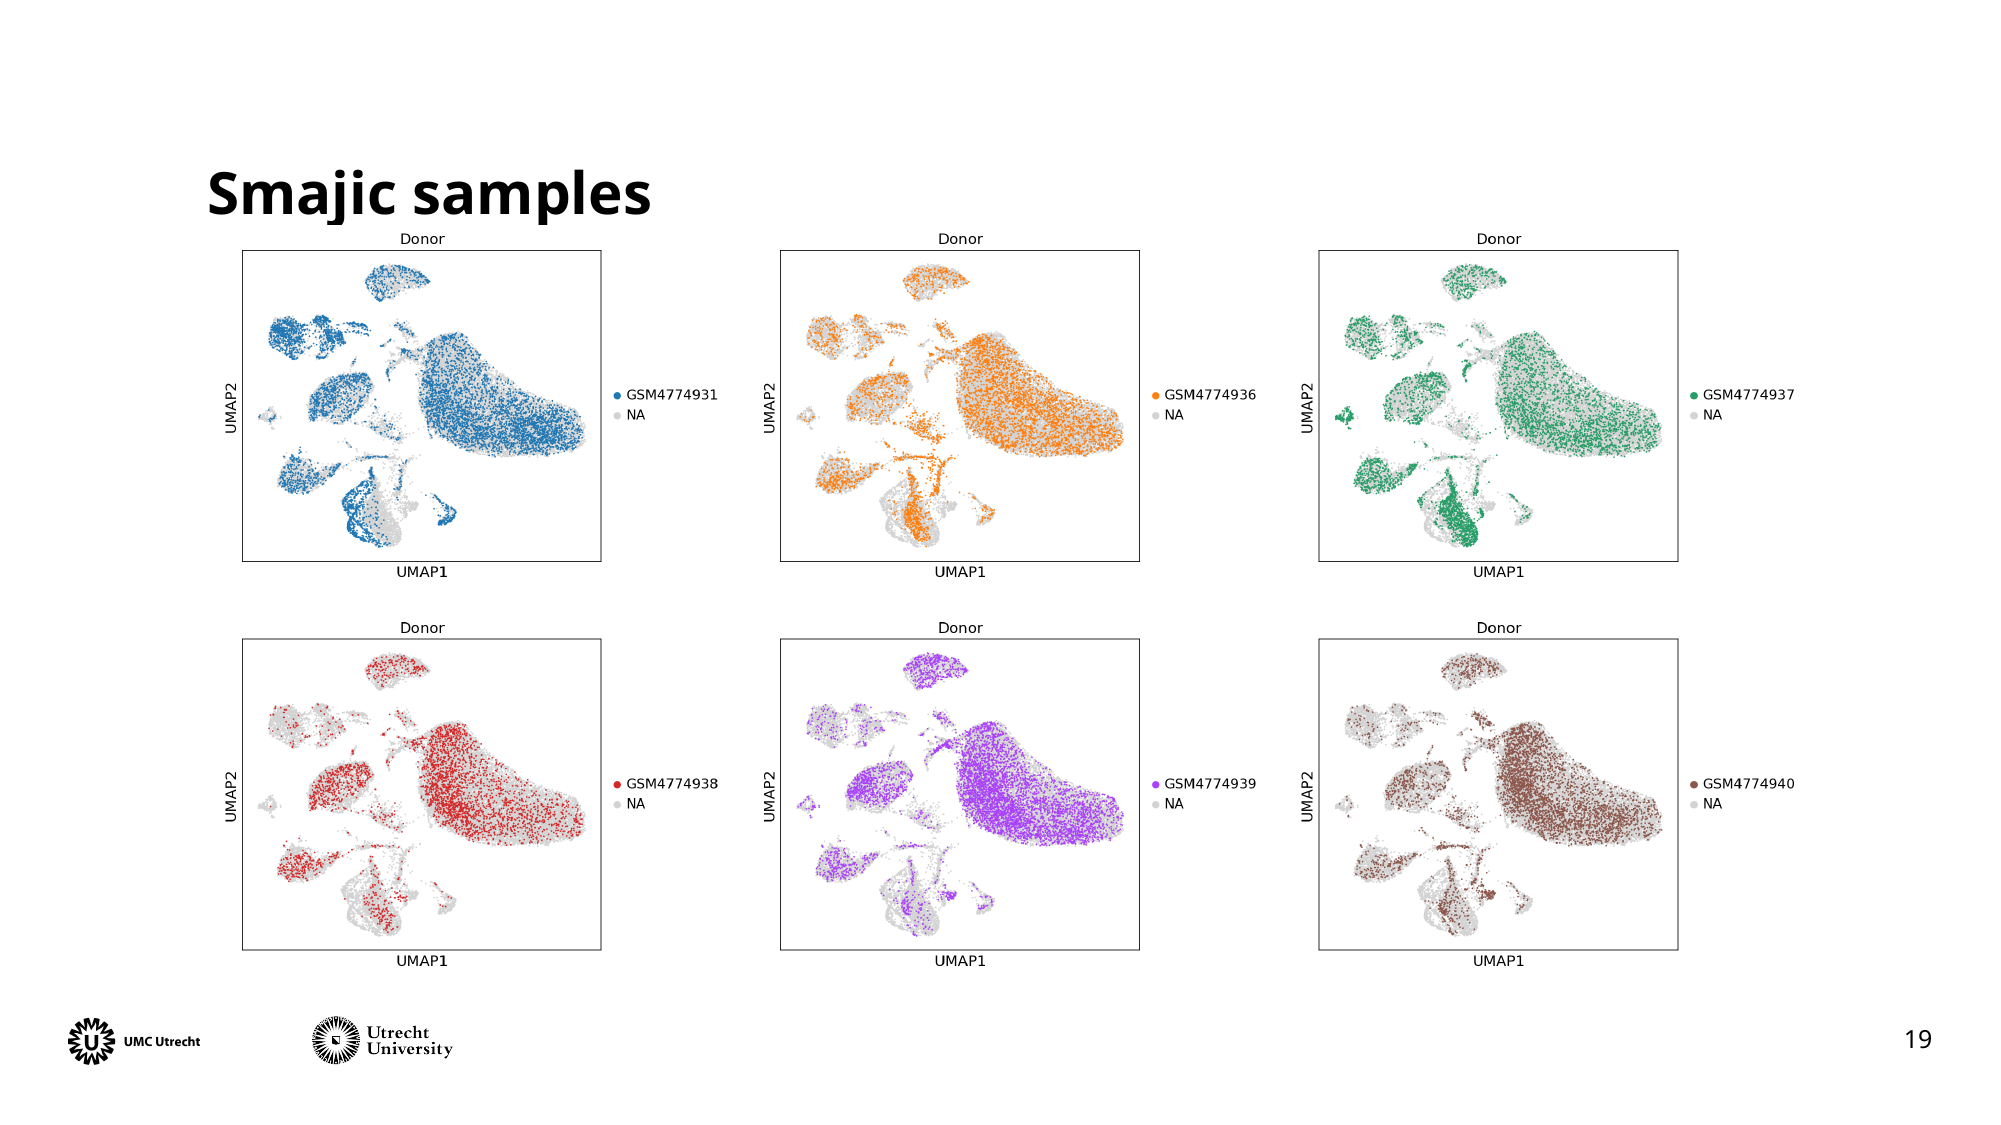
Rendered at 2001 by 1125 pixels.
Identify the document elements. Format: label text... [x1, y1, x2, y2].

picture [272, 982, 560, 1096]
text_box Smajic samples [192, 148, 1758, 355]
picture [216, 225, 1808, 977]
picture [68, 984, 200, 1096]
slide_number 19 [1828, 1009, 1933, 1071]
